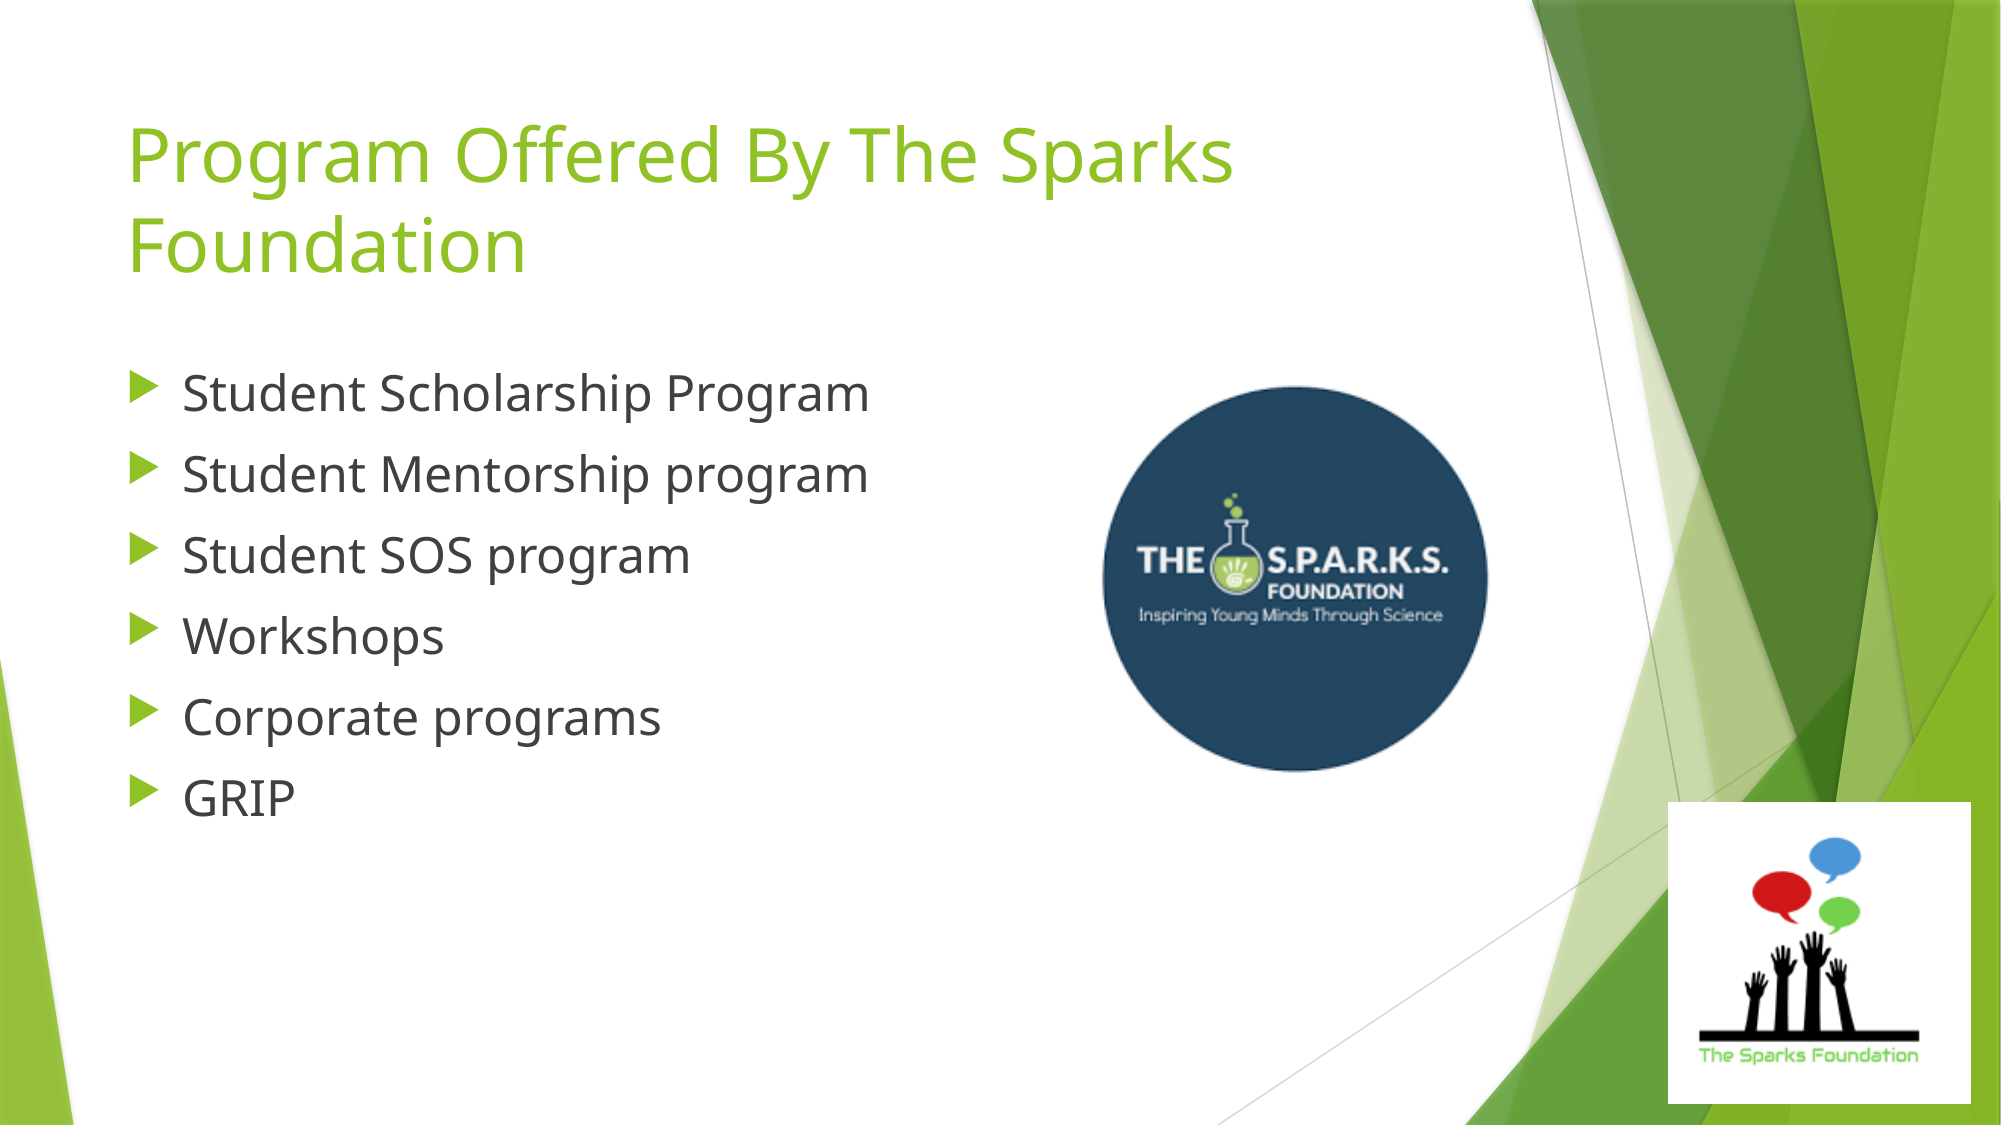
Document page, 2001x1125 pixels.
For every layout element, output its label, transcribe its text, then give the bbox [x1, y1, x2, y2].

picture [1667, 801, 1971, 1105]
list Student Scholarship Program Student Mentorship program Student SOS program Workshops Corporate programs GRIP [111, 354, 1522, 992]
title Program Offered By The Sparks Foundation [111, 99, 1522, 317]
picture [1072, 353, 1522, 803]
